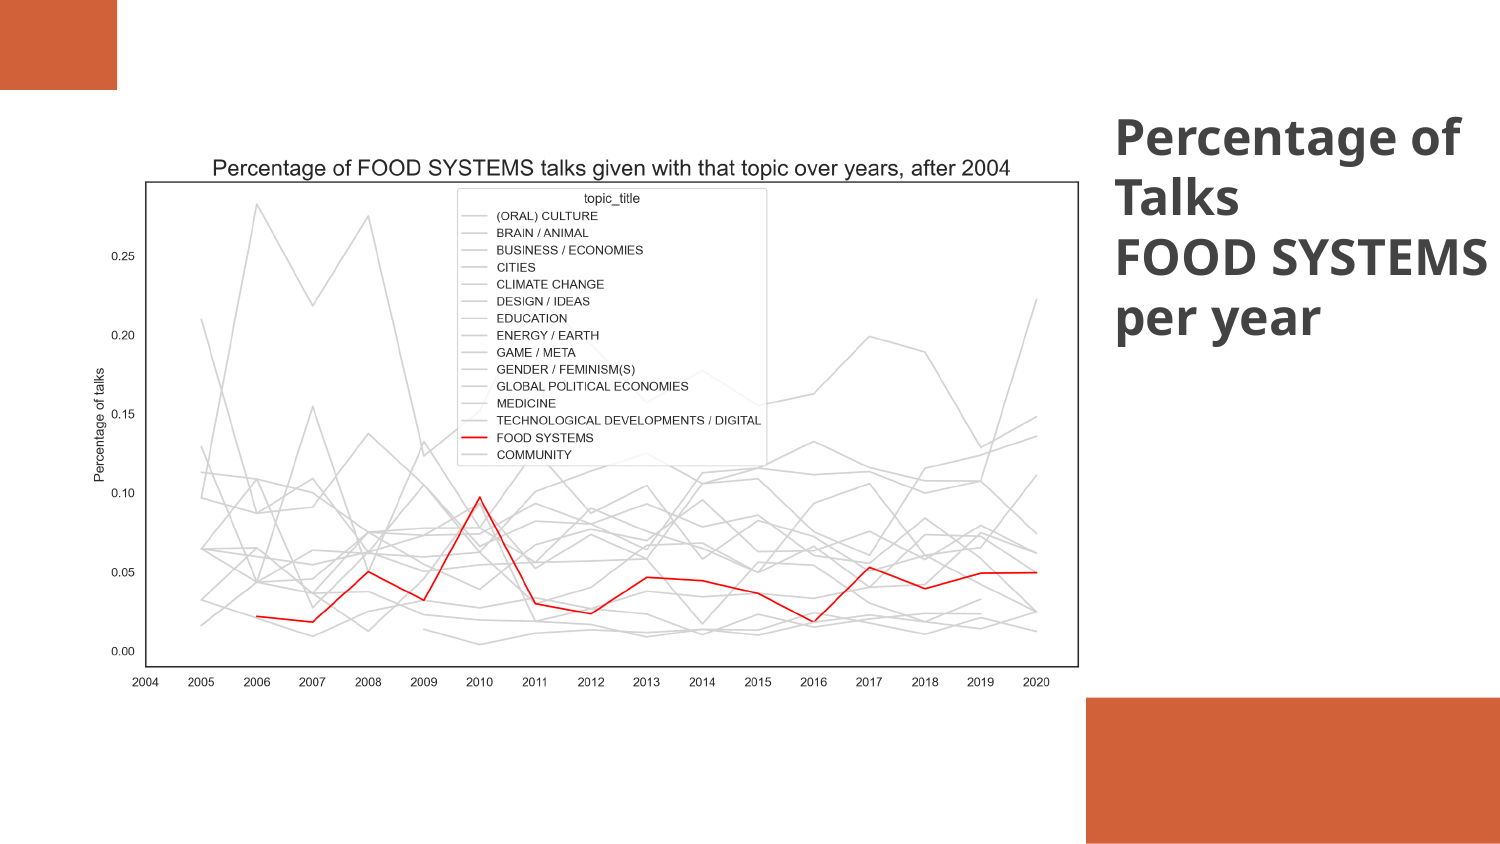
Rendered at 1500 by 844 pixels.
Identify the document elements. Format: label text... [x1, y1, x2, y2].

text_box [0, 0, 118, 90]
text_box [1086, 697, 1500, 844]
picture [85, 150, 1087, 697]
title Percentage of Talks FOOD SYSTEMS per year [1099, 89, 1500, 396]
